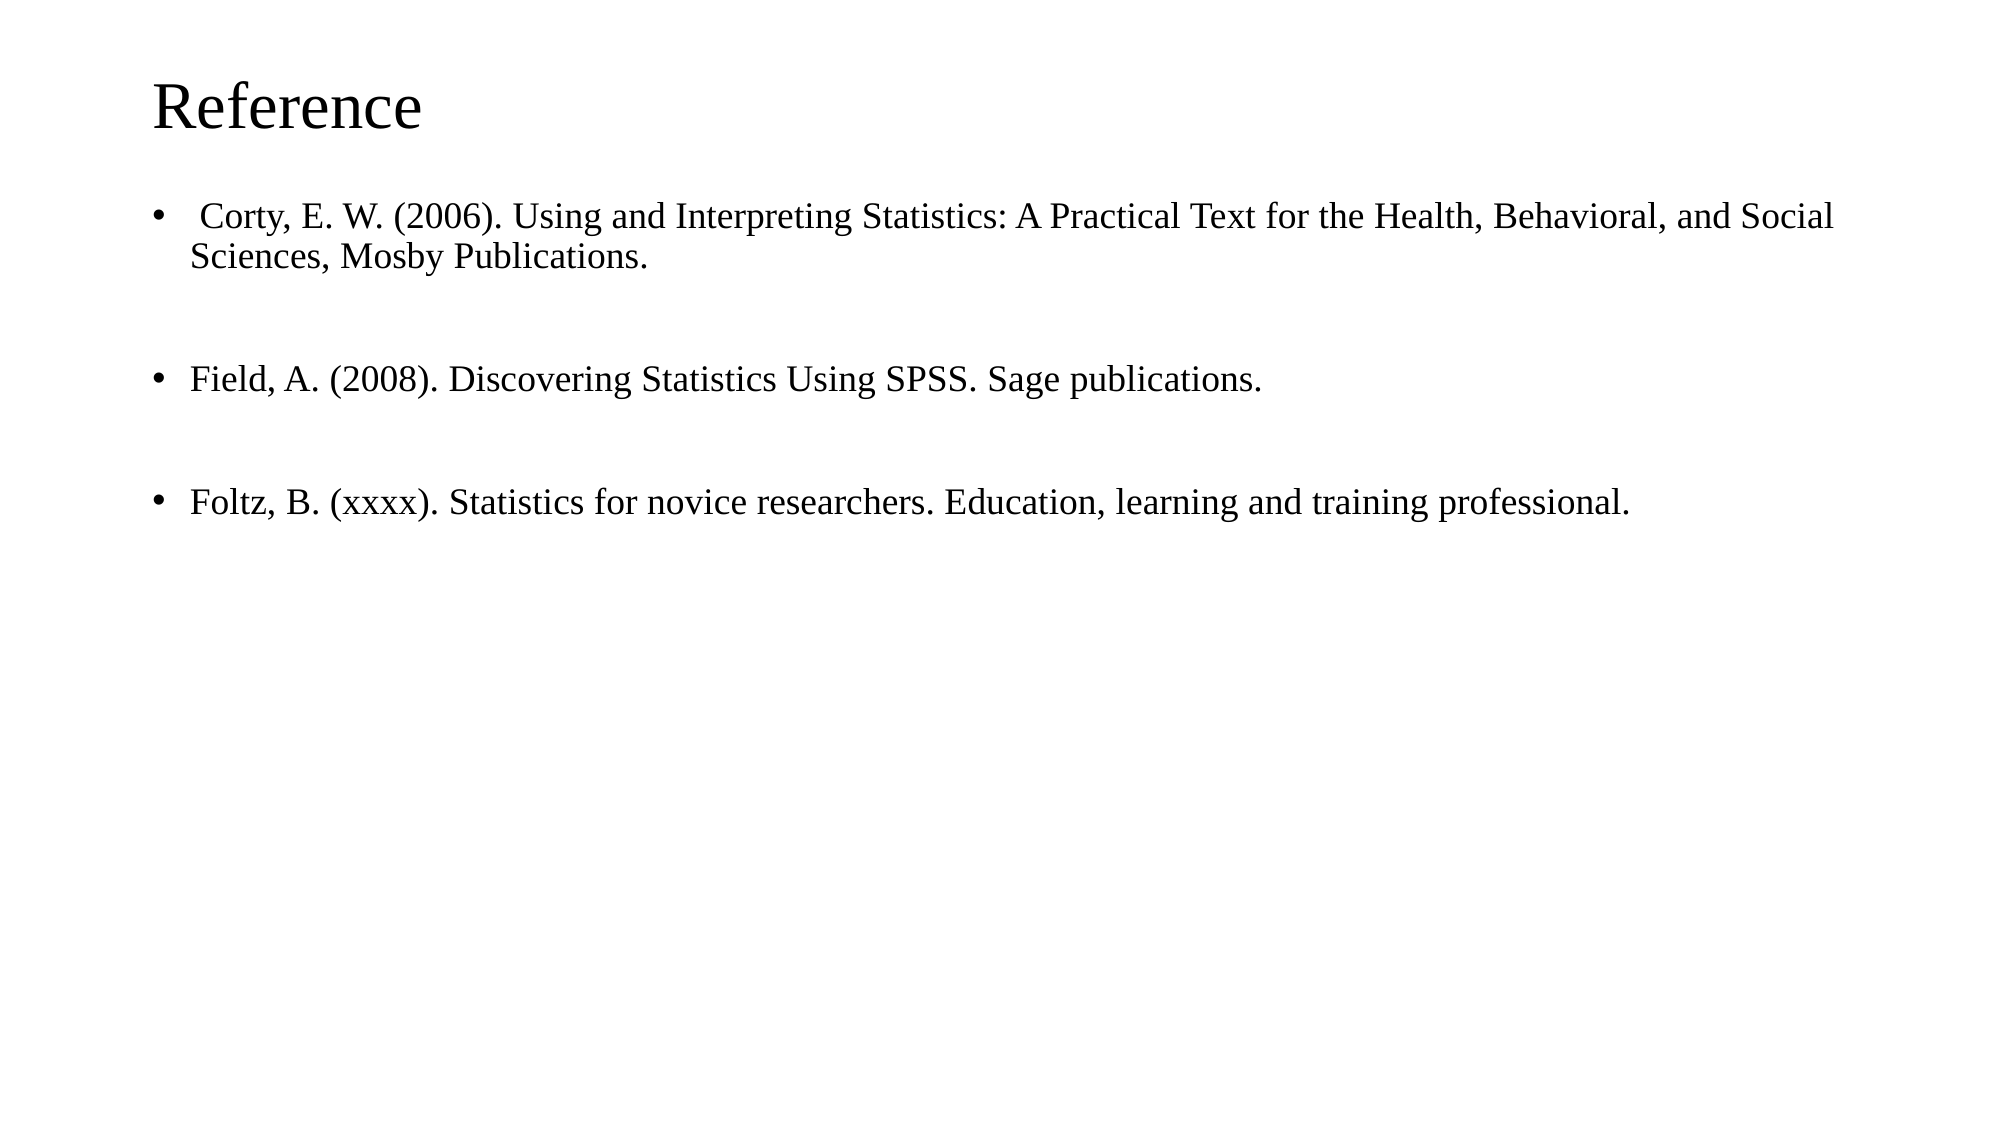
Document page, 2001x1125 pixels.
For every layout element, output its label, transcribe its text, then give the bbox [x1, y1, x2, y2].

title Reference [137, 59, 1863, 155]
list Corty, E. W. (2006). Using and Interpreting Statistics: A Practical Text for the Health, Behavioral, and Social Sciences, Mosby Publications. Field, A. (2008). Discovering Statistics Using SPSS. Sage publications. Foltz, B. (xxxx). Statistics for novice researchers. Education, learning and training professional. [137, 188, 1863, 563]
